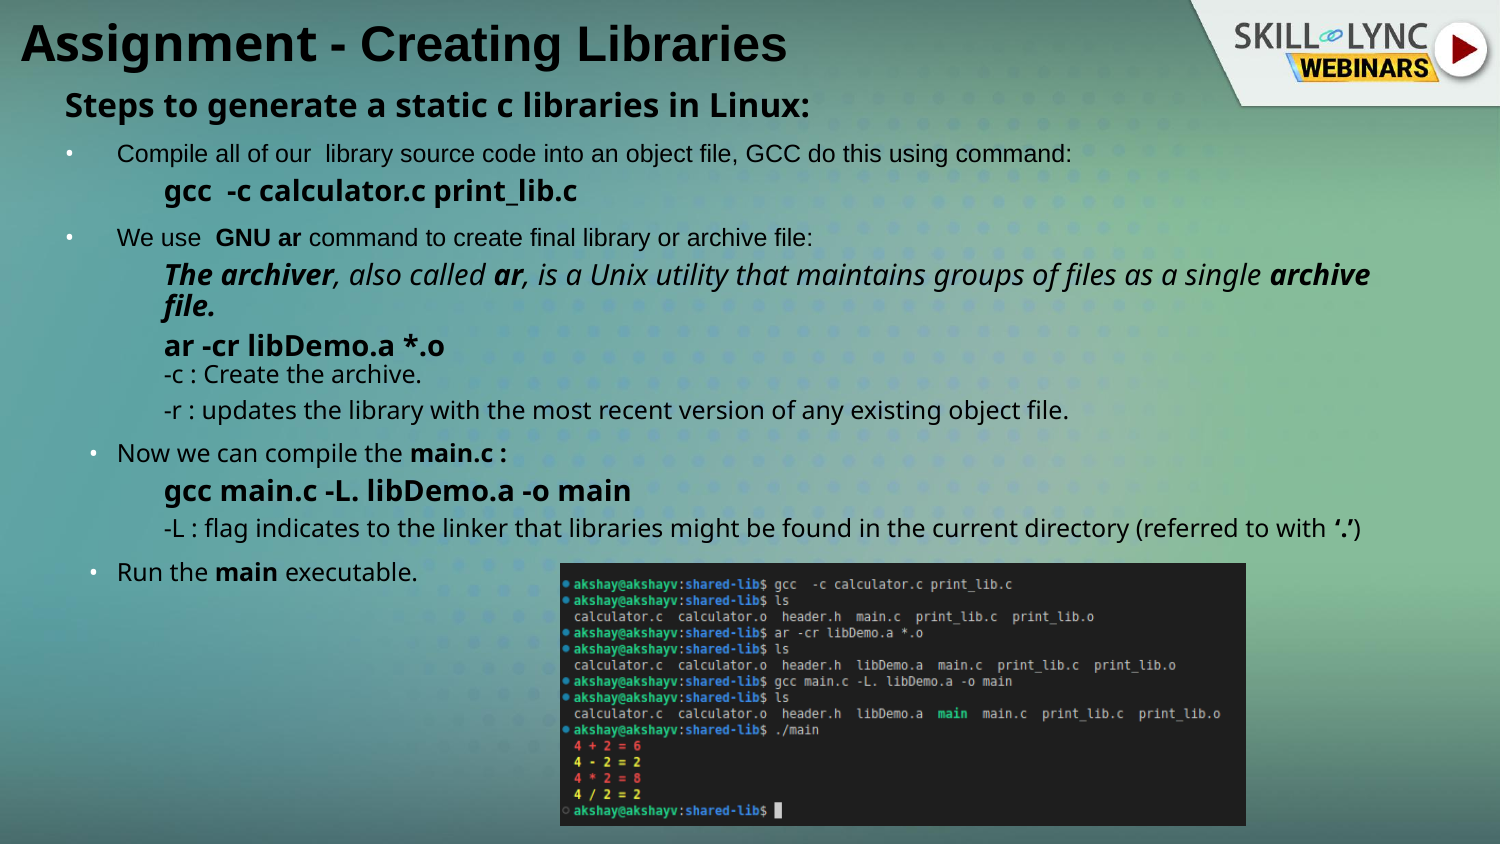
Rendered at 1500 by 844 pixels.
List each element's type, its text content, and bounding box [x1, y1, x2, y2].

text_box Assignment - Creating Libraries [10, 17, 1304, 73]
picture [0, 0, 1500, 844]
list Steps to generate a static c libraries in Linux: Compile all of our library source code into an object file, GCC do this using command: gcc -c calculator.c print_lib.c We use GNU ar command to create final library or archive file: The archiver, also called ar, is a Unix utility that maintains groups of files as a single archive file. ar -cr libDemo.a *.o -c : Create the archive. -r : updates the library with the most recent version of any existing object file. Now we can compile the main.c : gcc main.c -L. libDemo.a -o main -L : flag indicates to the linker that libraries might be found in the current directory (referred to with ‘.’) Run the main executable. [30, 83, 1403, 737]
